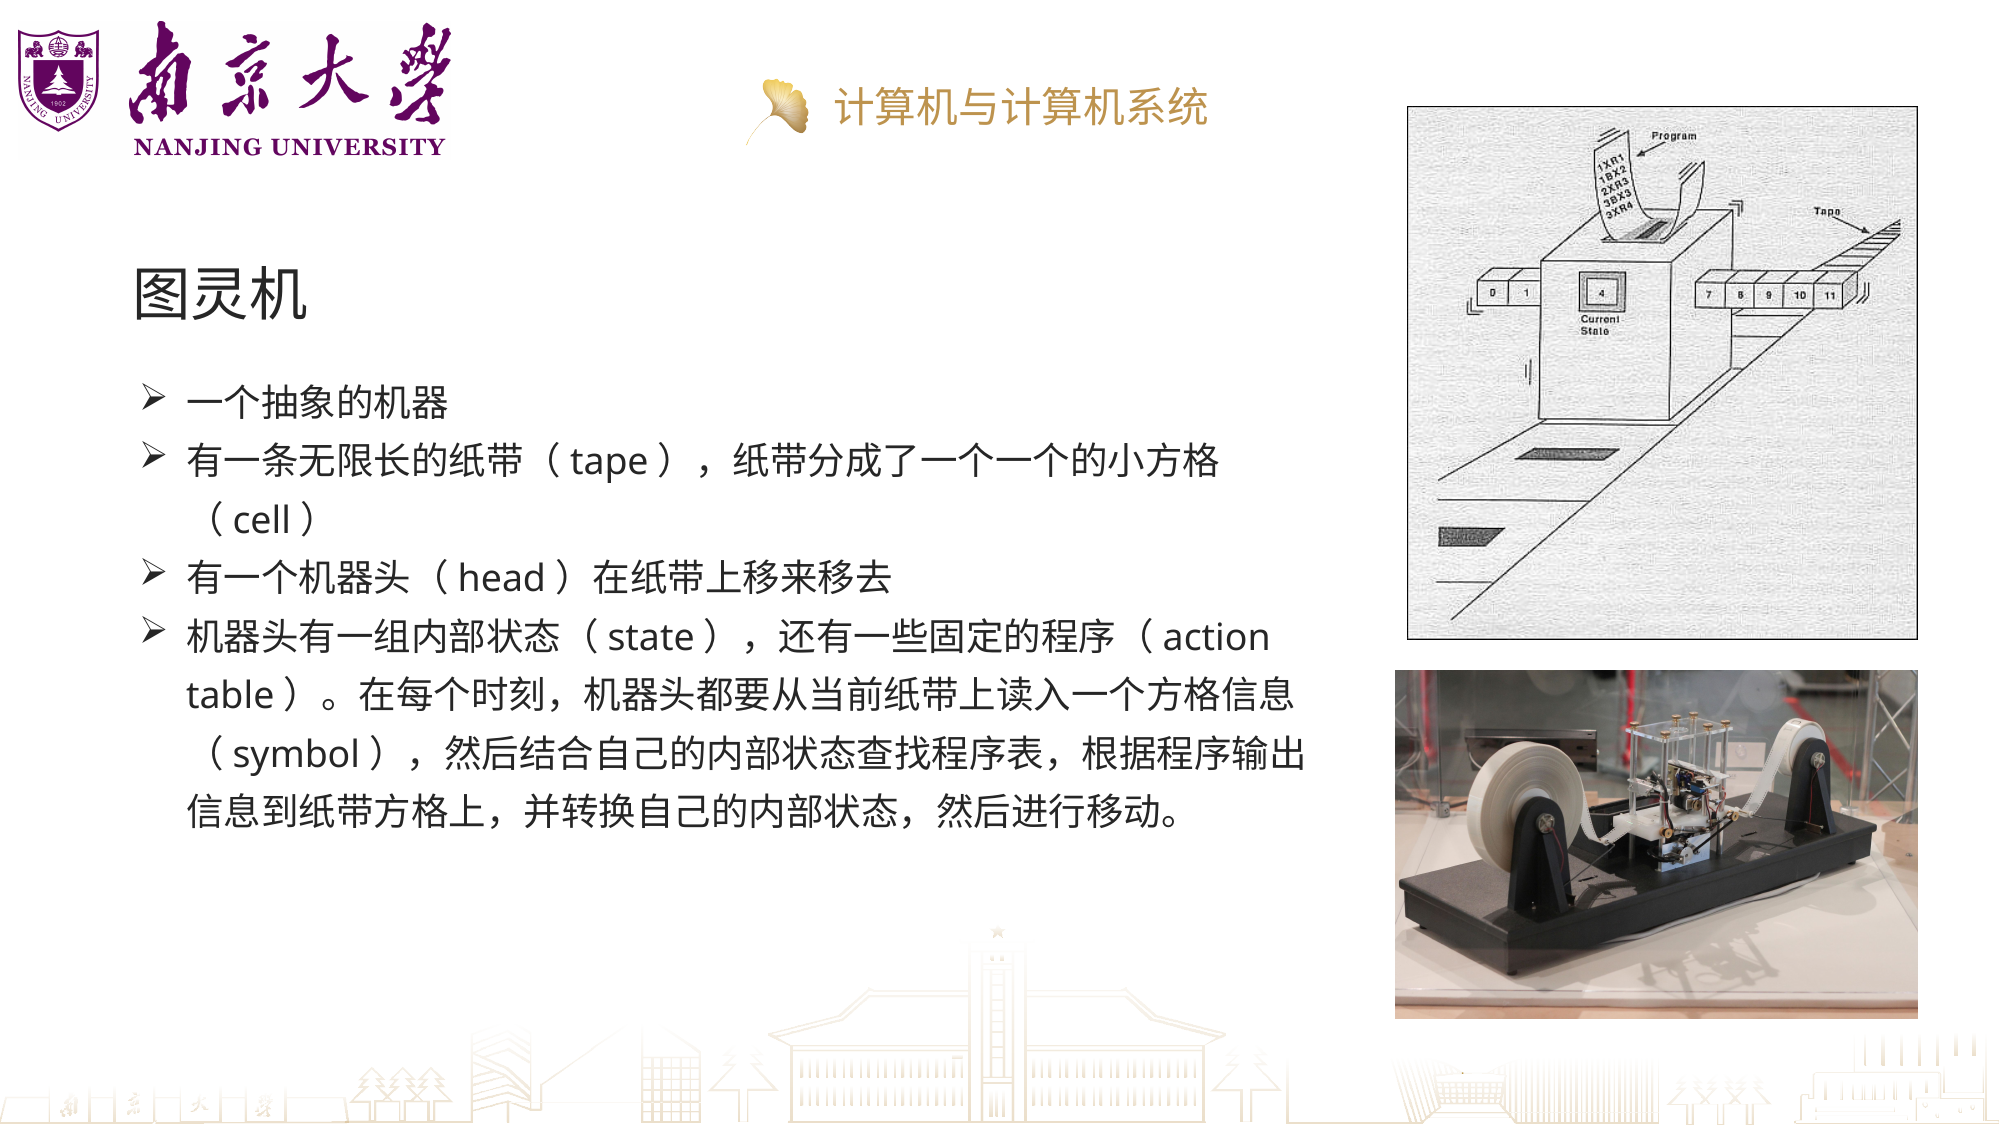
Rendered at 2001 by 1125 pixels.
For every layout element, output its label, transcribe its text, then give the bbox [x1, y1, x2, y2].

picture [731, 64, 830, 169]
picture [1395, 670, 1918, 1019]
picture [1407, 106, 1918, 640]
text_box 计算机与计算机系统 [818, 73, 1224, 139]
picture [18, 21, 451, 160]
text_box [116, 249, 1359, 840]
